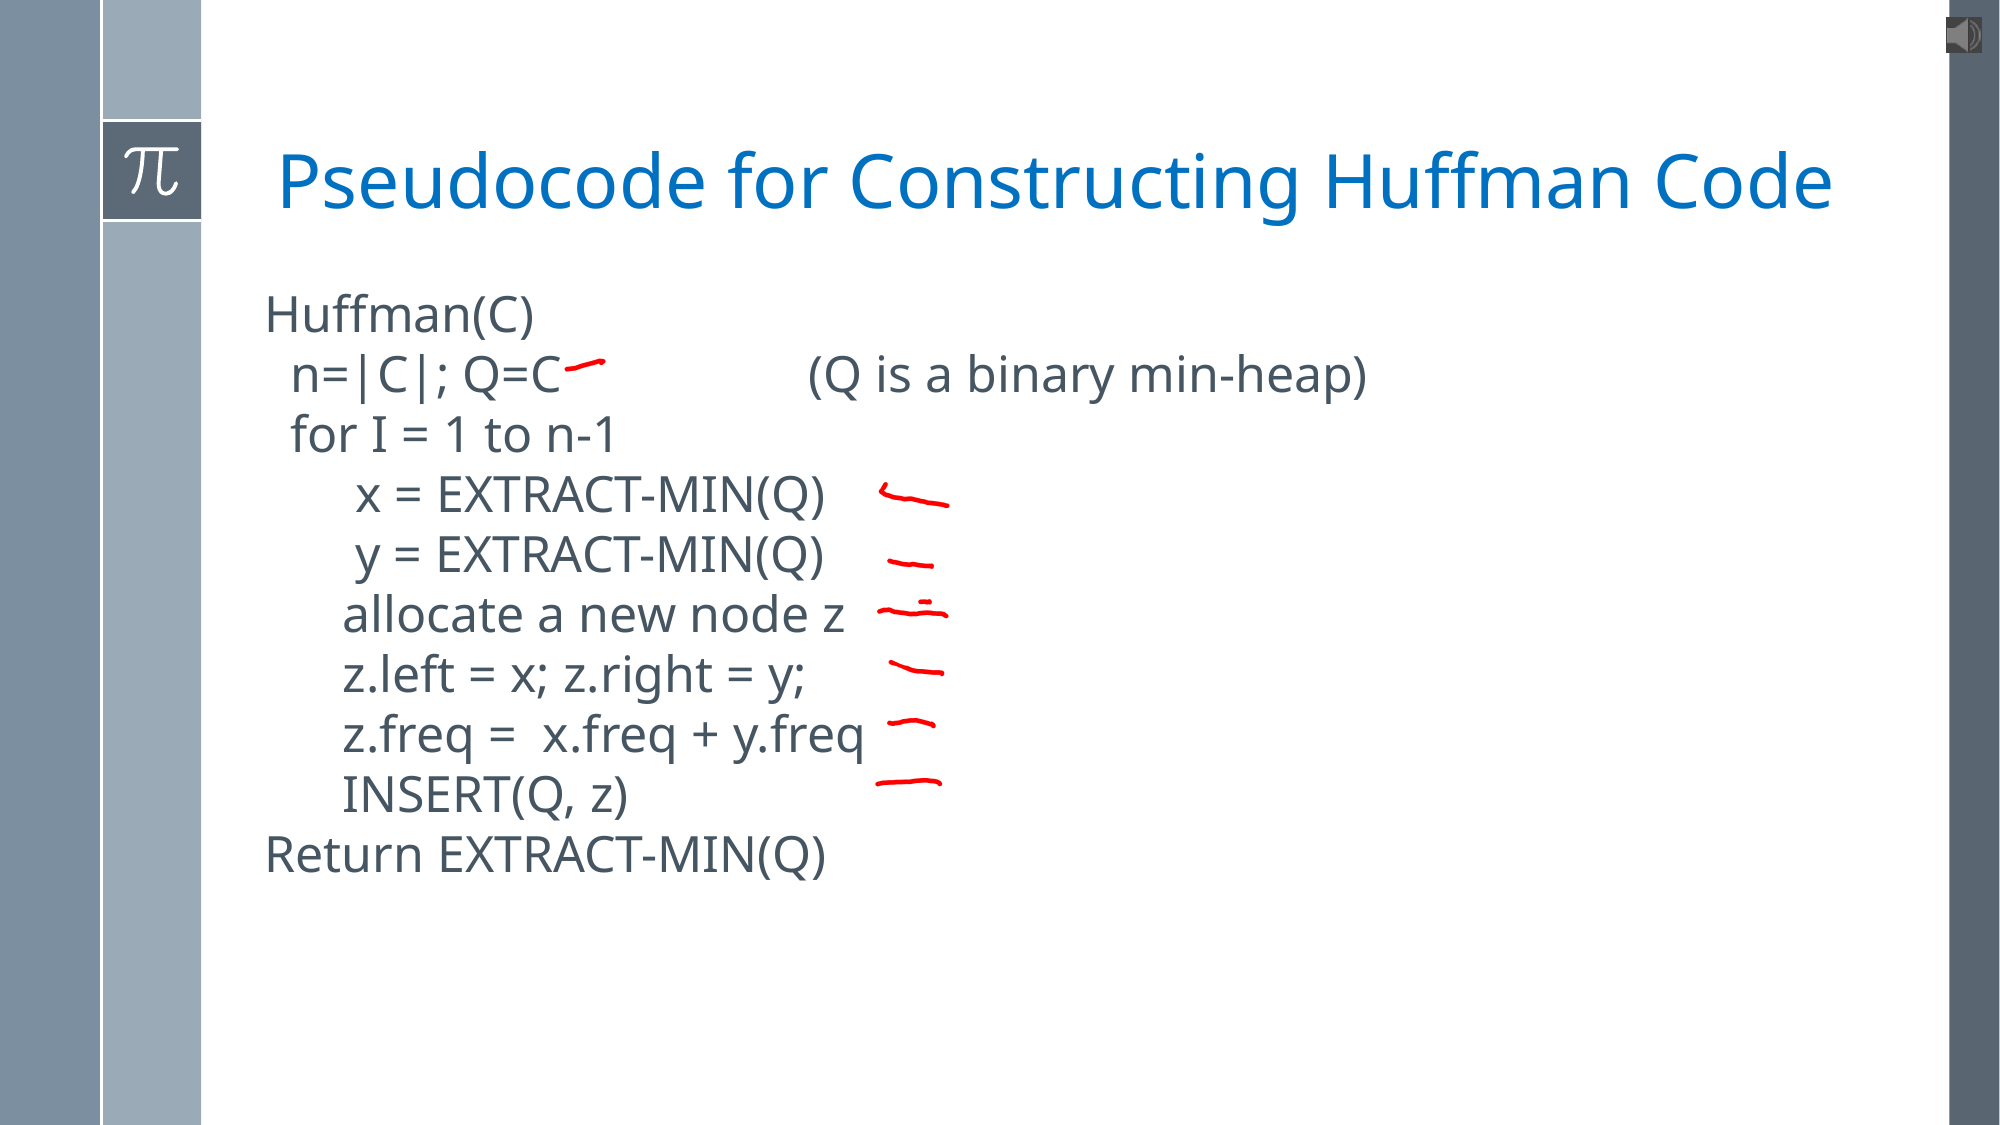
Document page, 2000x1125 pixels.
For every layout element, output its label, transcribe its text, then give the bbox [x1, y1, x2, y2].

title Pseudocode for Constructing Huffman Code [261, 29, 1867, 233]
picture [564, 358, 961, 798]
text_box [1945, 16, 1983, 55]
text_box Huffman(C) n=|C|; Q=C (Q is a binary min-heap) for I = 1 to n-1 x = EXTRACT-MIN(Q) y = EXTRACT-MIN(Q) allocate a new node z z.left = x; z.right = y; z.freq = x.freq + y.freq INSERT(Q, z) Return EXTRACT-MIN(Q) [249, 274, 1818, 1010]
